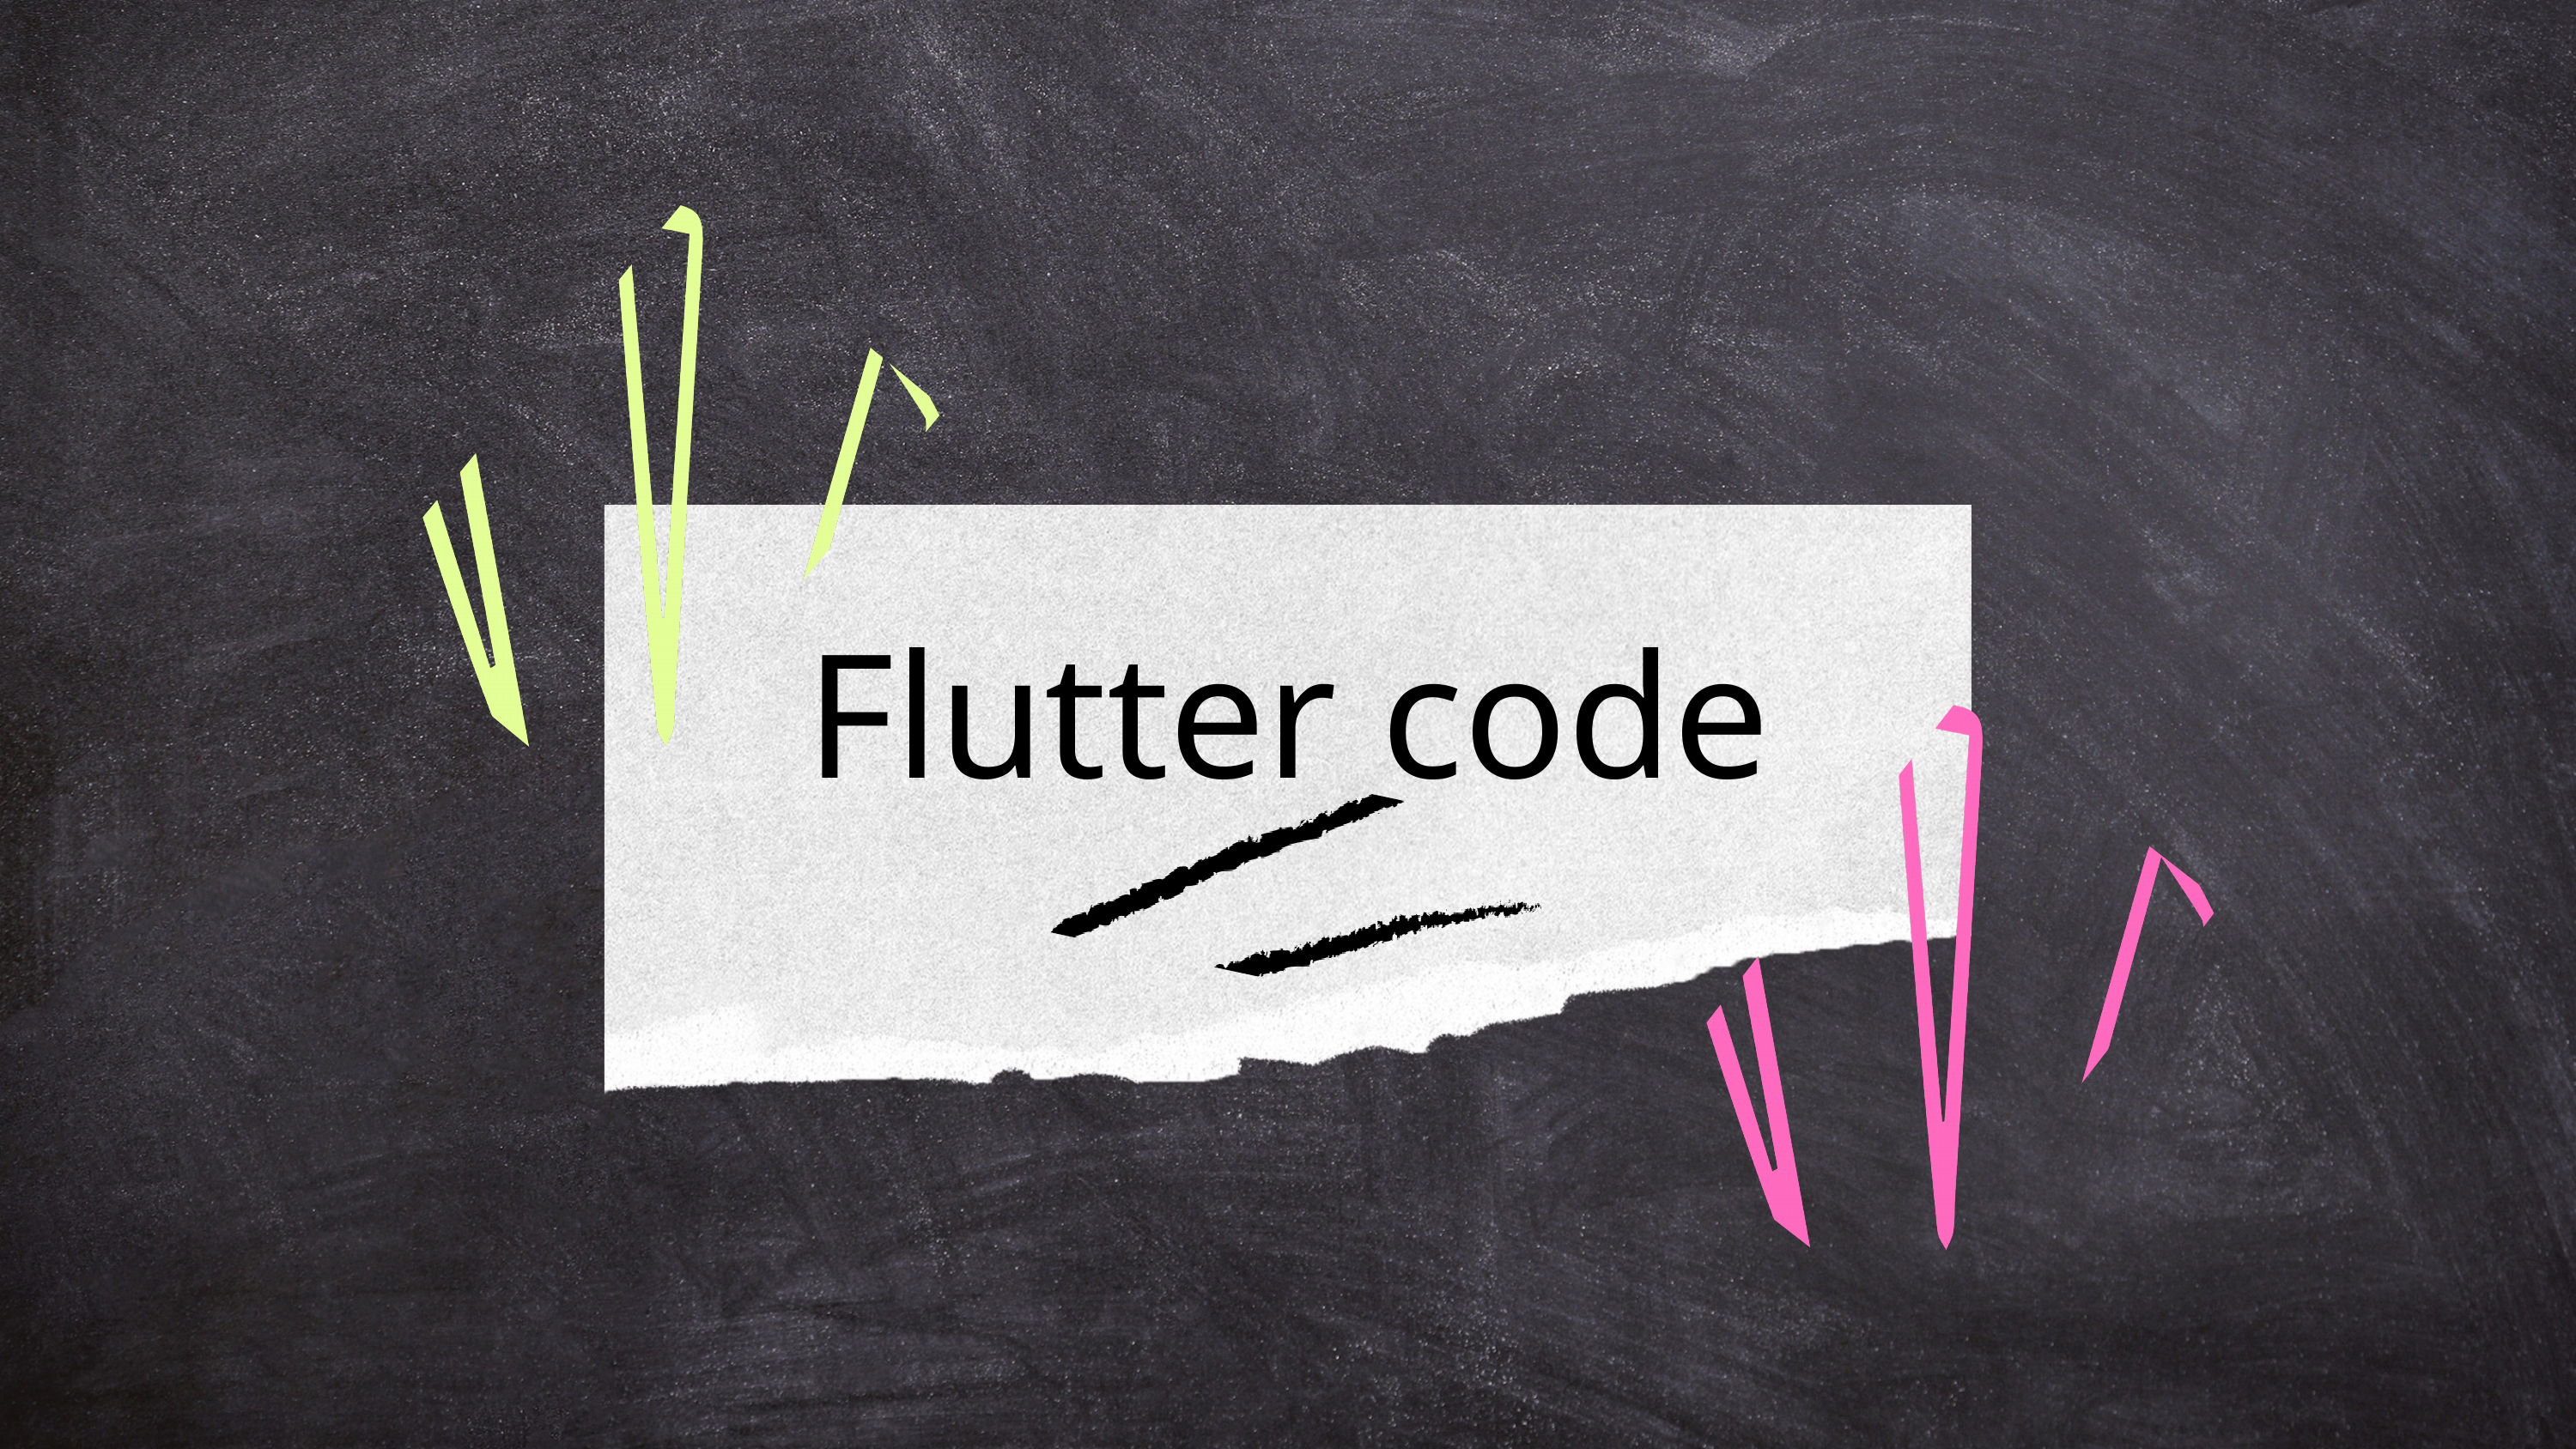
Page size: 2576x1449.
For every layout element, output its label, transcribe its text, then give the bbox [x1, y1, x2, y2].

text_box [604, 813, 1868, 1107]
text_box [1637, 698, 2222, 1318]
text_box [878, 813, 1698, 1062]
text_box Flutter code [519, 671, 2057, 813]
text_box [0, 0, 2576, 1449]
text_box [353, 197, 945, 738]
text_box [729, 505, 1972, 671]
